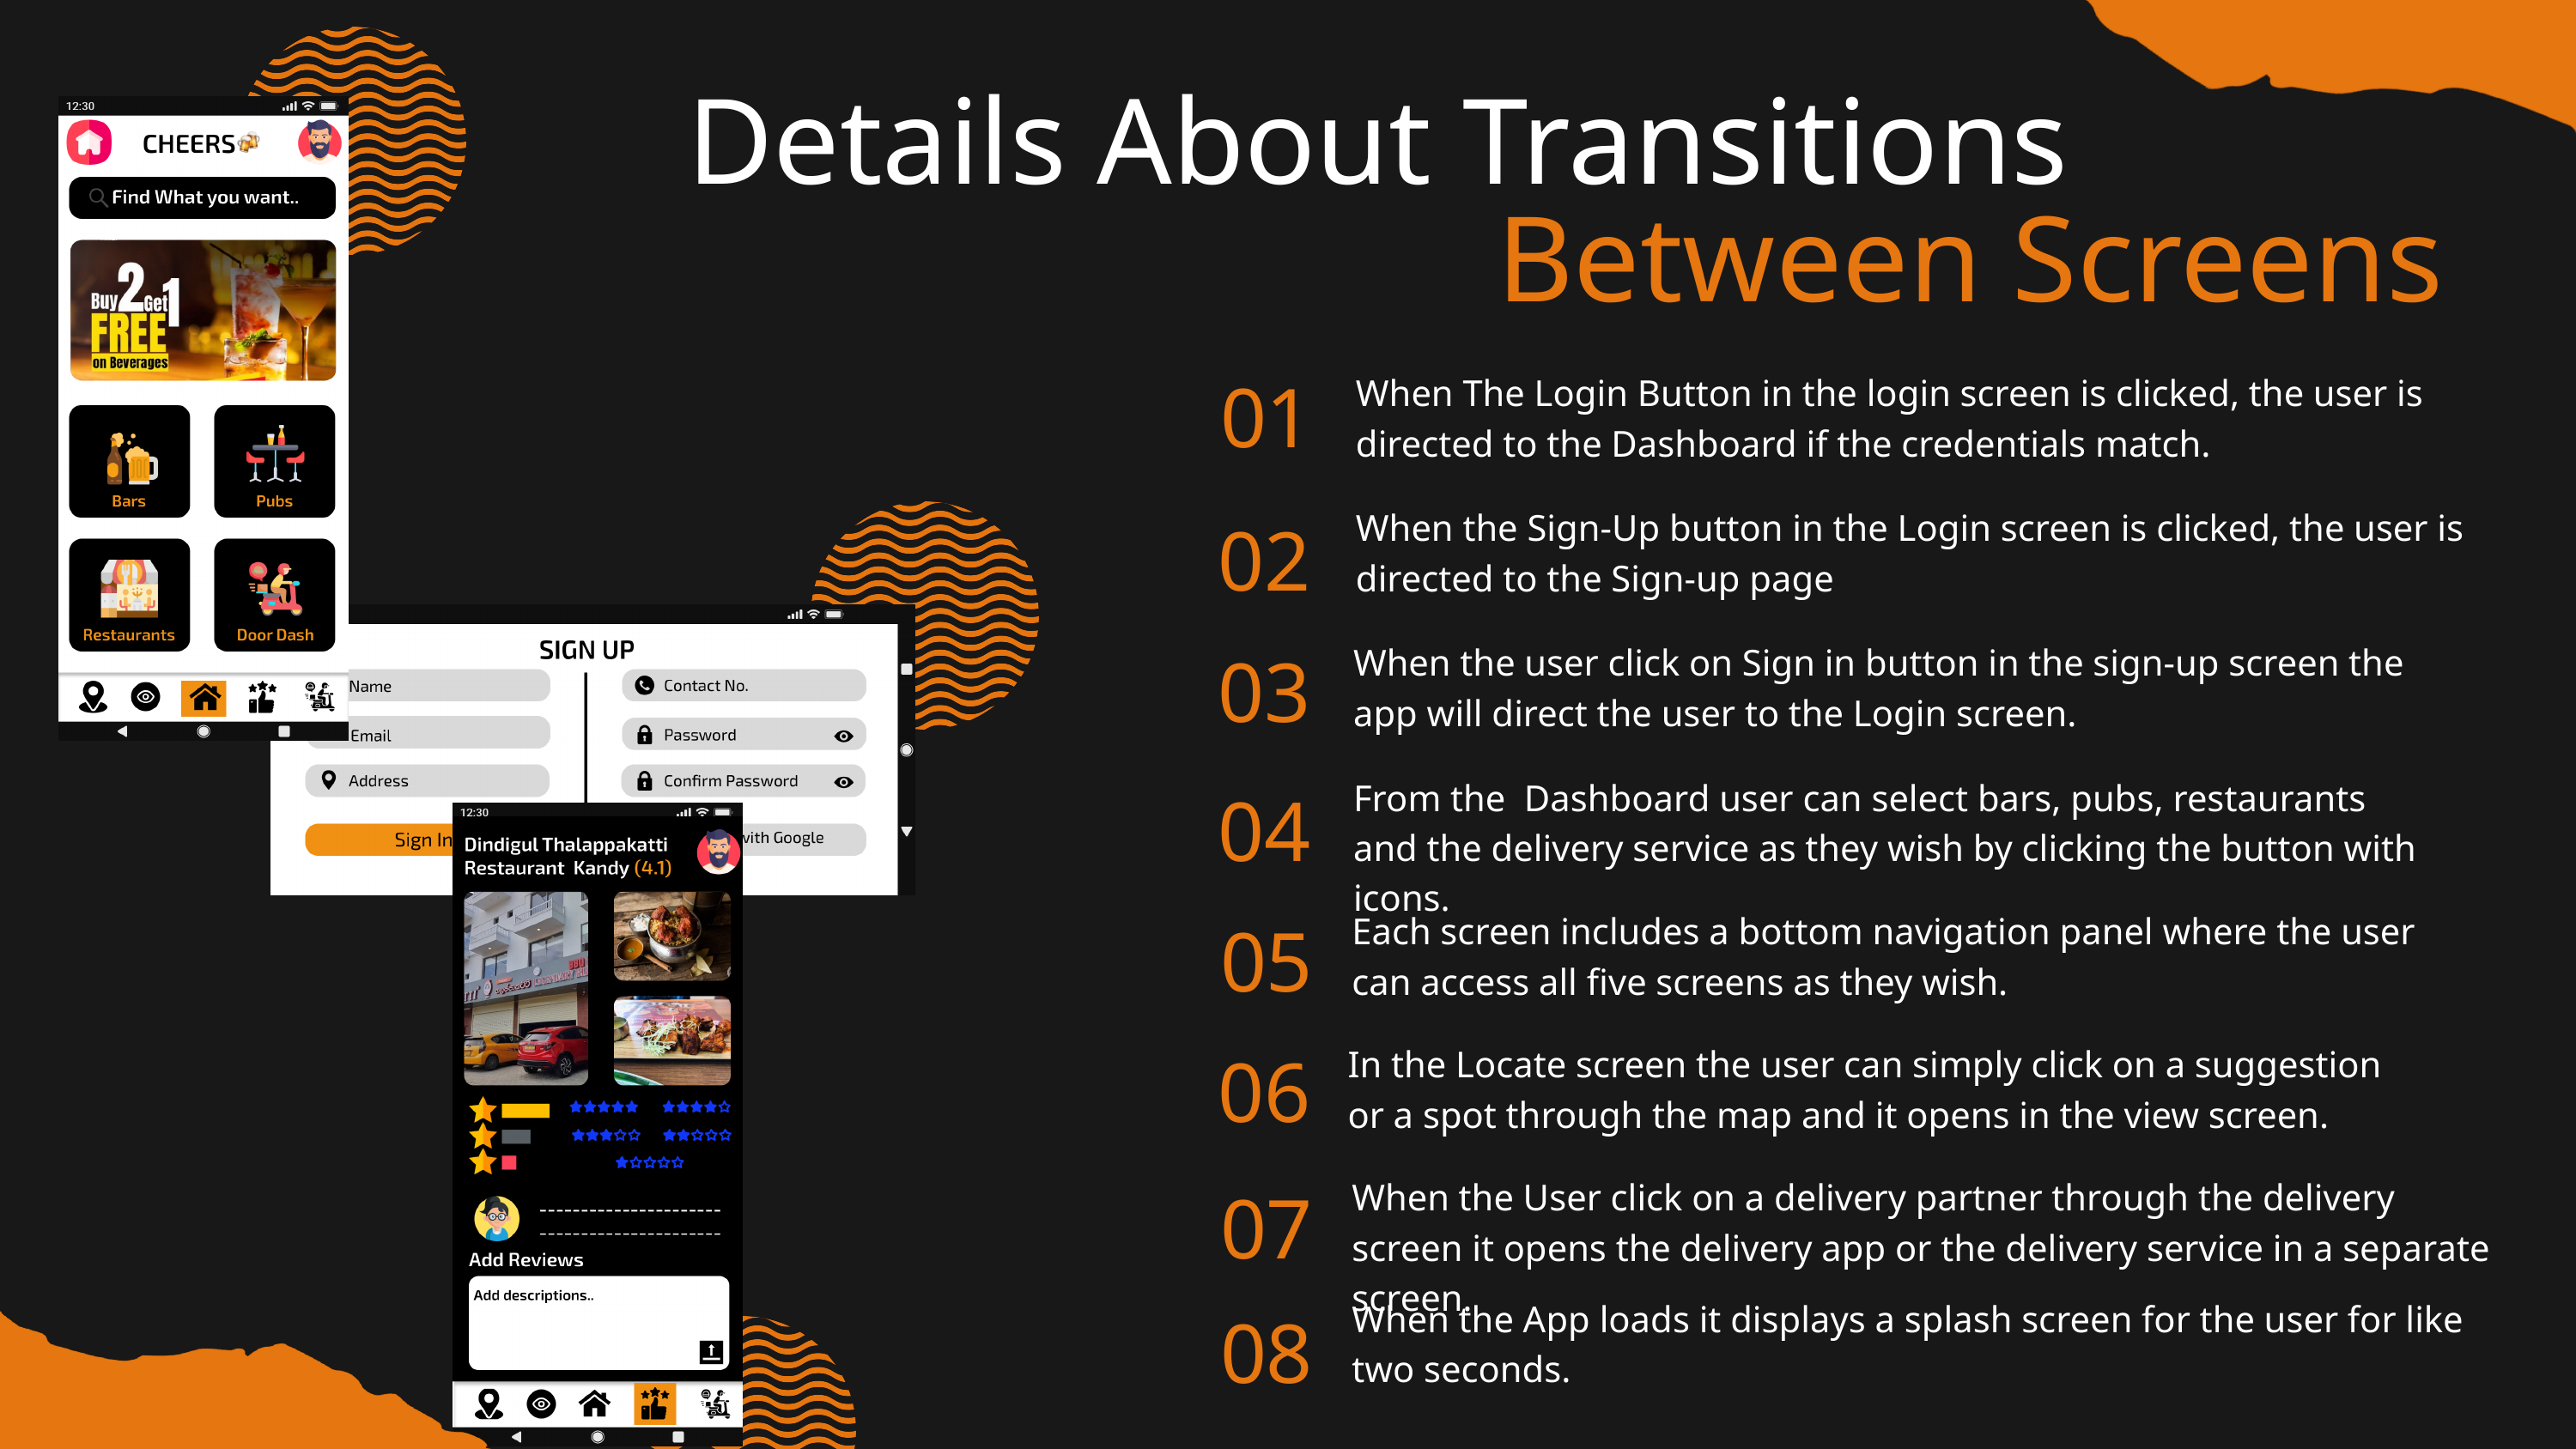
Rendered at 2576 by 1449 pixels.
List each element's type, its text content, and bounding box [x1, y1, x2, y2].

text_box When the Sign-Up button in the Login screen is clicked, the user is directed to the Sign-up page [1355, 498, 2490, 599]
text_box Details About Transitions [687, 58, 2075, 209]
text_box 03 [1218, 625, 1353, 739]
text_box Between Screens [1497, 175, 2474, 326]
text_box 02 [1218, 493, 1353, 608]
text_box Each screen includes a bottom navigation panel where the user can access all five screens as they wish. [1352, 901, 2427, 1003]
text_box 08 [1220, 1286, 1356, 1400]
text_box In the Locate screen the user can simply click on a suggestion or a spot through the map and it opens in the view screen. [1347, 1034, 2427, 1136]
picture [0, 27, 1039, 1449]
text_box When the user click on Sign in button in the sign-up screen the app will direct the user to the Login screen. [1352, 633, 2427, 734]
text_box From the Dashboard user can select bars, pubs, restaurants and the delivery service as they wish by clicking the button with icons. [1352, 768, 2427, 901]
picture [1824, 0, 2576, 226]
text_box When the App loads it displays a splash screen for the user for like two seconds. [1352, 1289, 2490, 1391]
text_box 07 [1220, 1161, 1356, 1275]
text_box 05 [1220, 894, 1356, 1009]
text_box 01 [1220, 350, 1356, 464]
text_box 06 [1218, 1024, 1353, 1139]
text_box When the User click on a delivery partner through the delivery screen it opens the delivery app or the delivery service in a separate screen. [1352, 1167, 2490, 1289]
text_box 04 [1218, 763, 1353, 878]
text_box When The Login Button in the login screen is clicked, the user is directed to the Dashboard if the credentials match. [1356, 363, 2427, 464]
